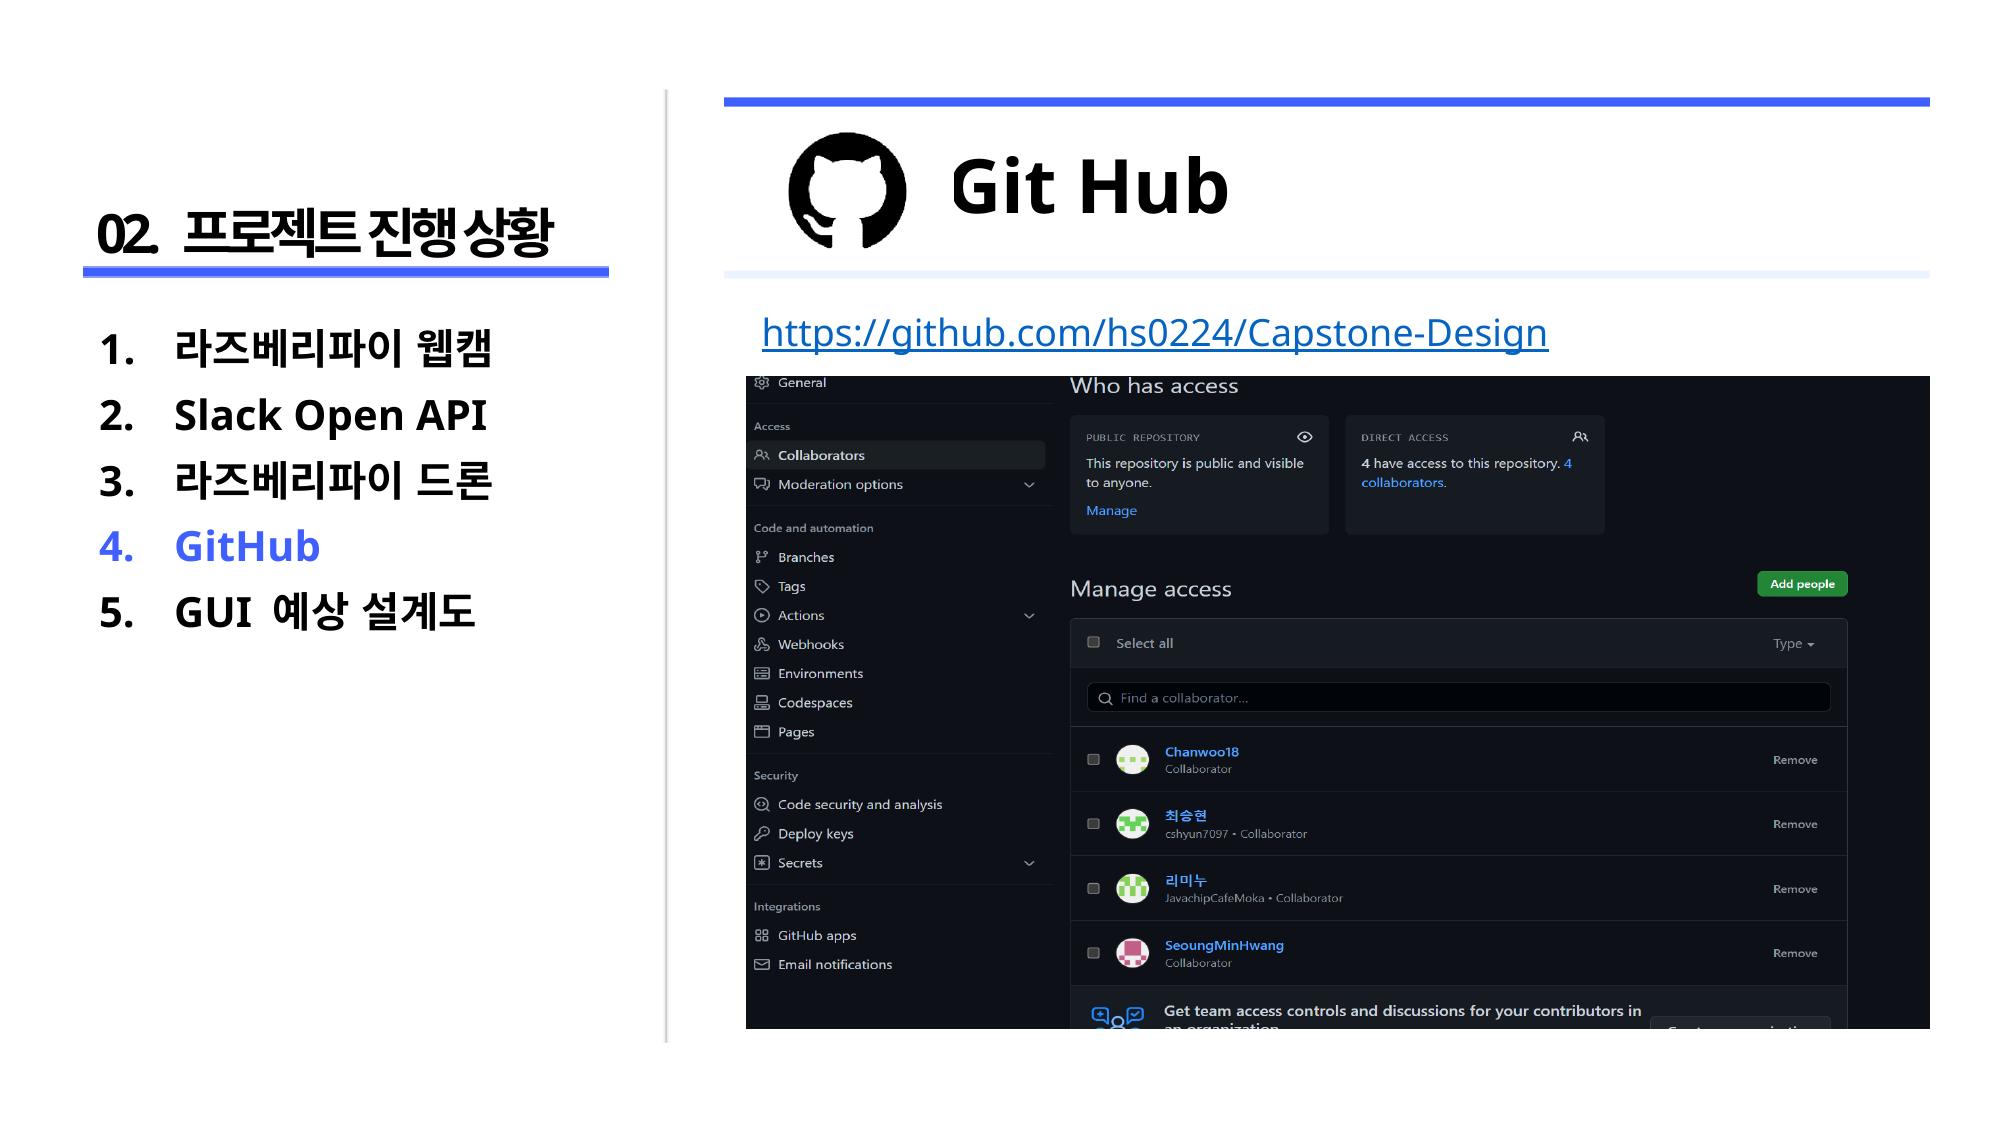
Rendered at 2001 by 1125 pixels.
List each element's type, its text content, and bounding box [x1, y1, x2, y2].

list 라즈베리파이 웹캠 Slack Open API 라즈베리파이 드론 GitHub GUI 예상 설계도 [84, 320, 609, 1003]
picture [746, 376, 1930, 1029]
picture [83, 252, 609, 293]
title 02. 프로젝트 진행 상황 [81, 184, 607, 274]
picture [724, 77, 1930, 256]
text_box https://github.com/hs0224/Capstone-Design [746, 301, 1747, 368]
list Git Hub [724, 103, 1930, 277]
picture [663, 90, 669, 1042]
